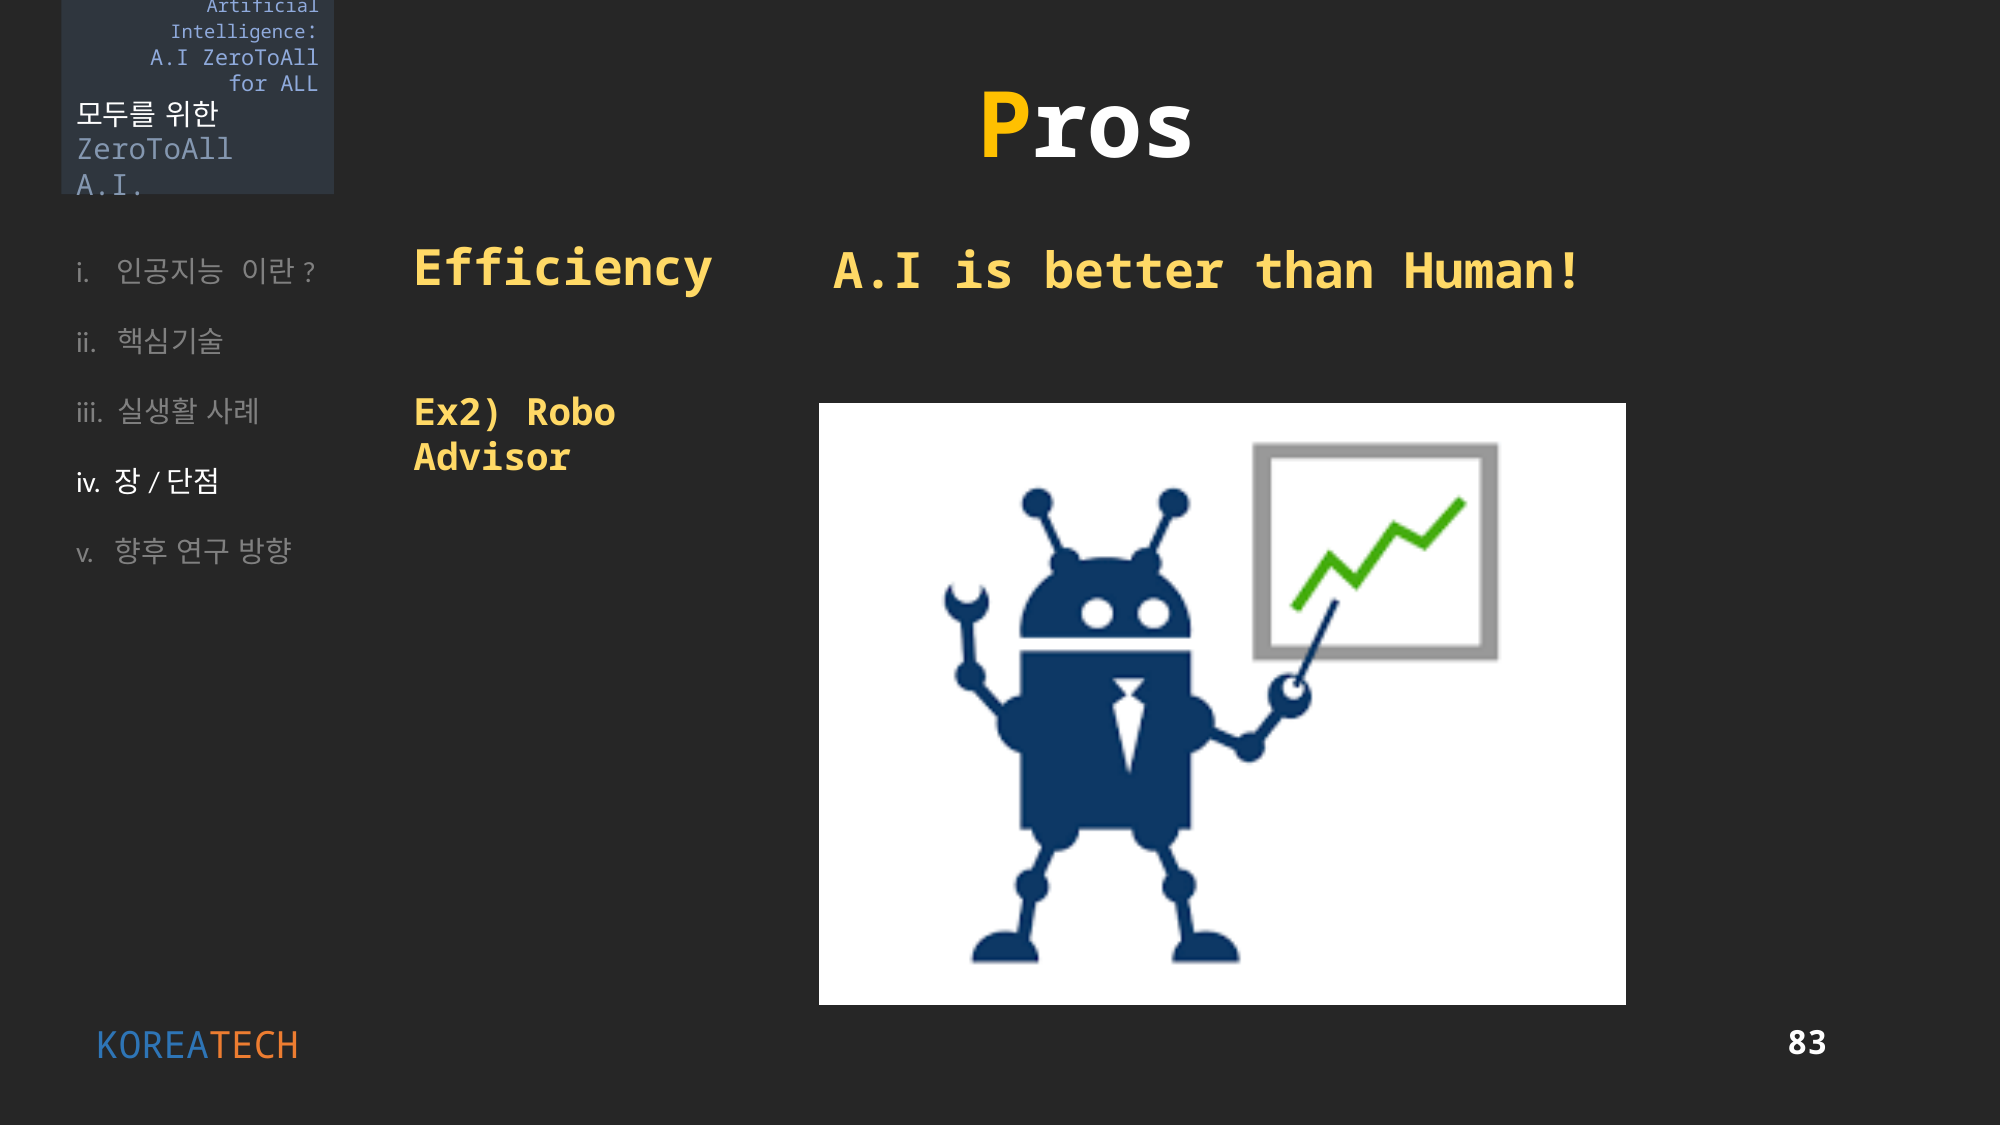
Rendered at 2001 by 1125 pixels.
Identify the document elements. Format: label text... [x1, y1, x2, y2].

text_box Pros [901, 50, 1274, 193]
text_box KOREATECH [81, 1013, 314, 1074]
text_box A.I is better than Human! [819, 230, 1935, 306]
text_box Artificial Intelligence: A.I ZeroToAll for ALL 모두를 위한 ZeroToAll A.I. [60, 0, 335, 195]
slide_number 83 [1412, 1013, 1863, 1074]
text_box i. 인공지능 이란? ii. 핵심기술 iii. 실생활 사례 iv. 장/단점 v. 향후 연구 방향 [60, 222, 335, 599]
text_box Ex2) Robo Advisor [398, 402, 786, 464]
text_box Efficiency [398, 222, 820, 308]
picture [819, 403, 1626, 1005]
